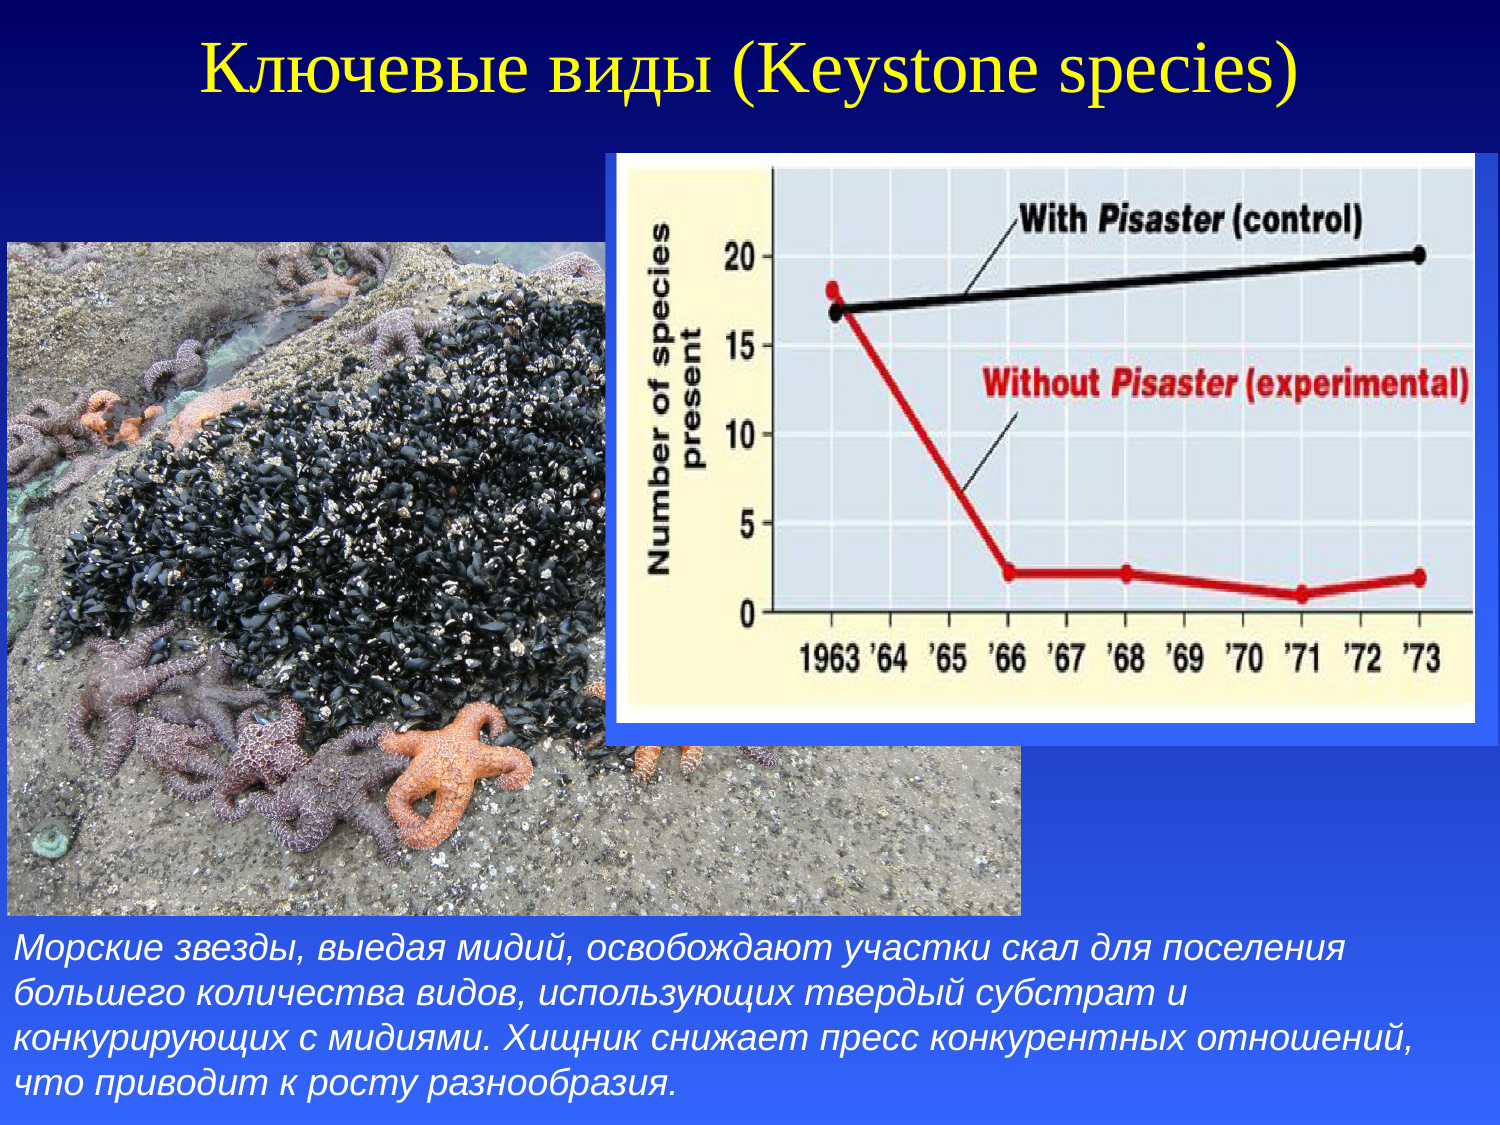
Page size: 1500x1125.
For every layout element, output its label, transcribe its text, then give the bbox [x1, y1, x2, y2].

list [605, 153, 1499, 746]
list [7, 242, 1021, 916]
title Ключевые виды (Keystone species) [112, 11, 1388, 115]
text_box Морские звезды, выедая мидий, освобождают участки скал для поселения большего количества видов, использующих твердый субстрат и конкурирующих с мидиями. Хищник снижает пресс конкурентных отношений, что приводит к росту разнообразия. [0, 915, 1449, 1111]
